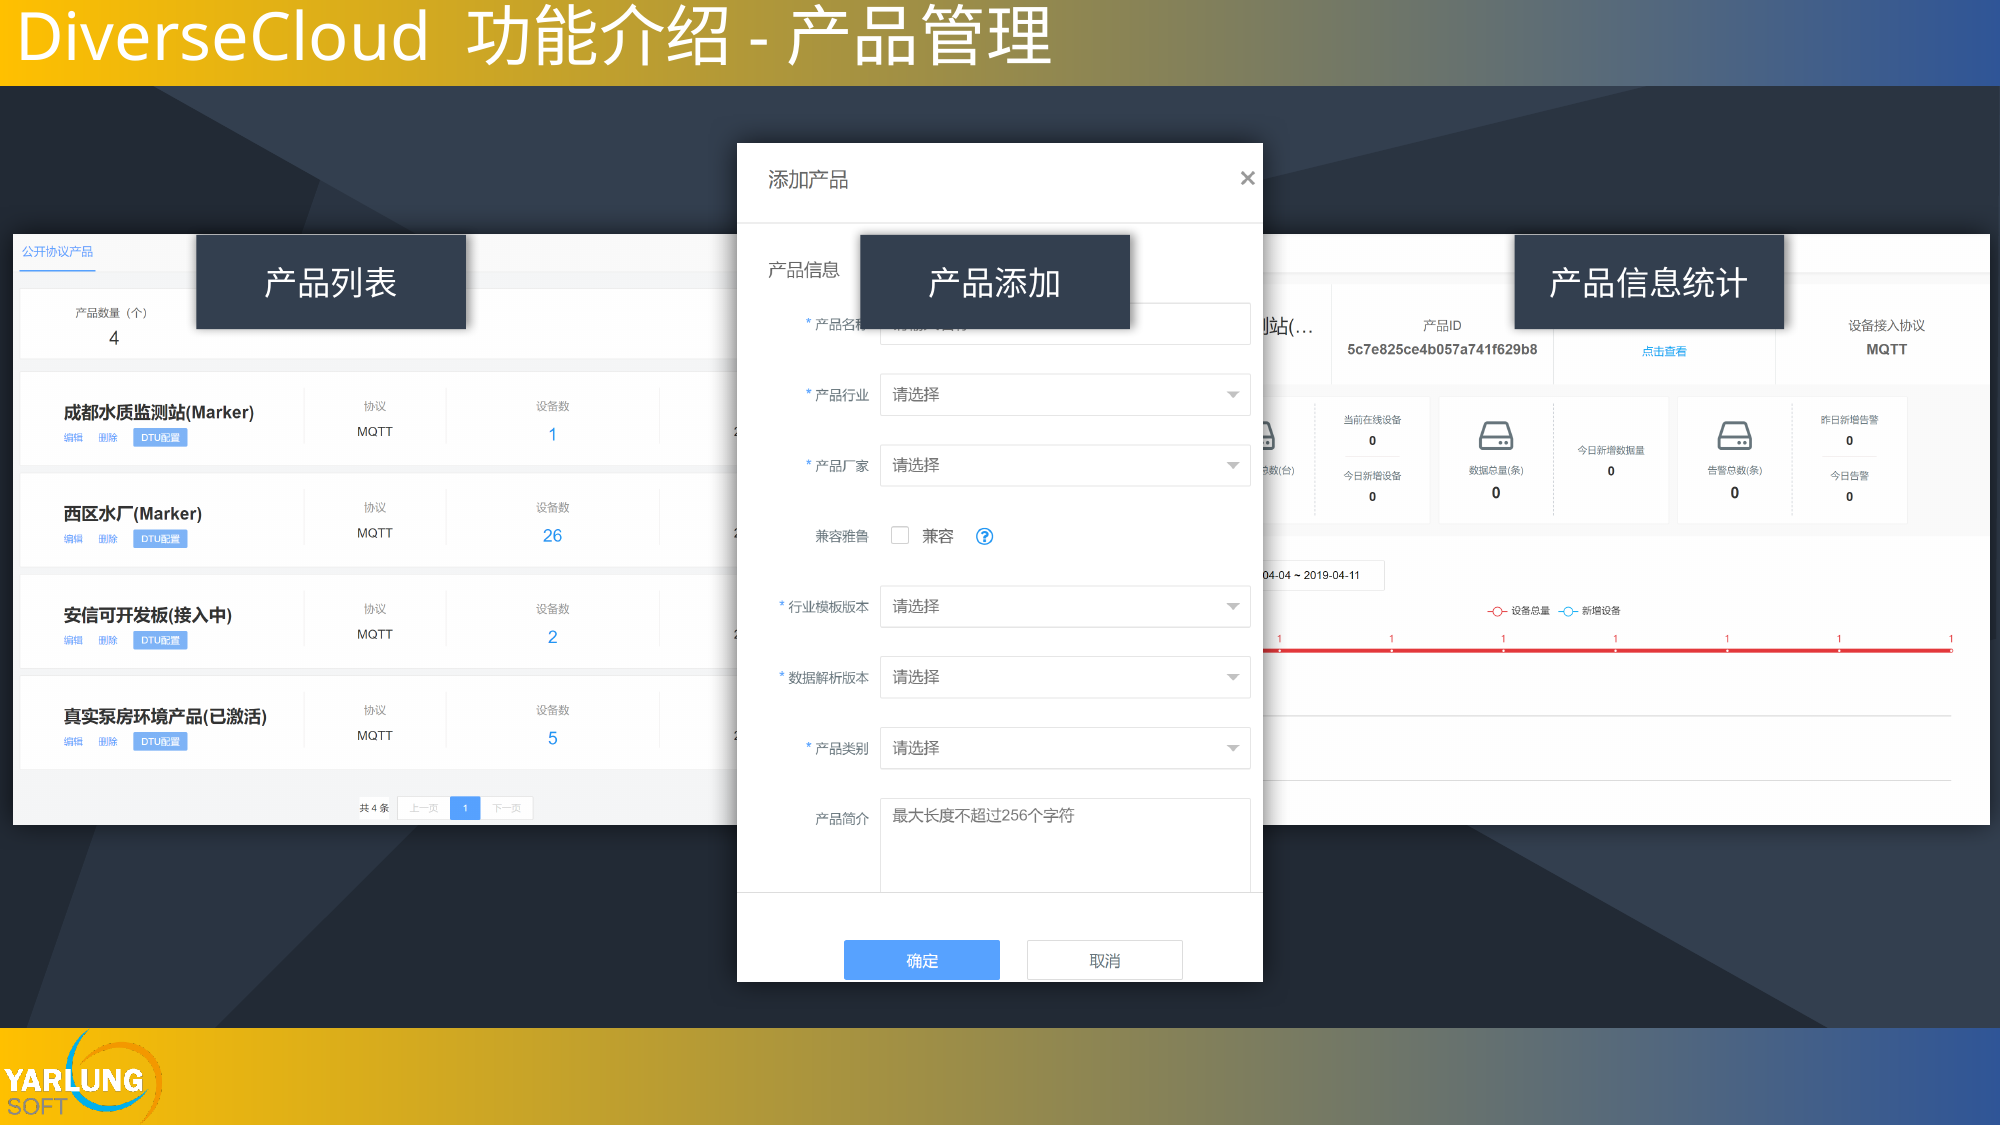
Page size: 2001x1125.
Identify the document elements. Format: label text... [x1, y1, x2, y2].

picture [4, 1028, 162, 1125]
picture [13, 143, 1991, 982]
text_box DiverseCloud 功能介绍-产品管理 [0, 0, 2000, 86]
